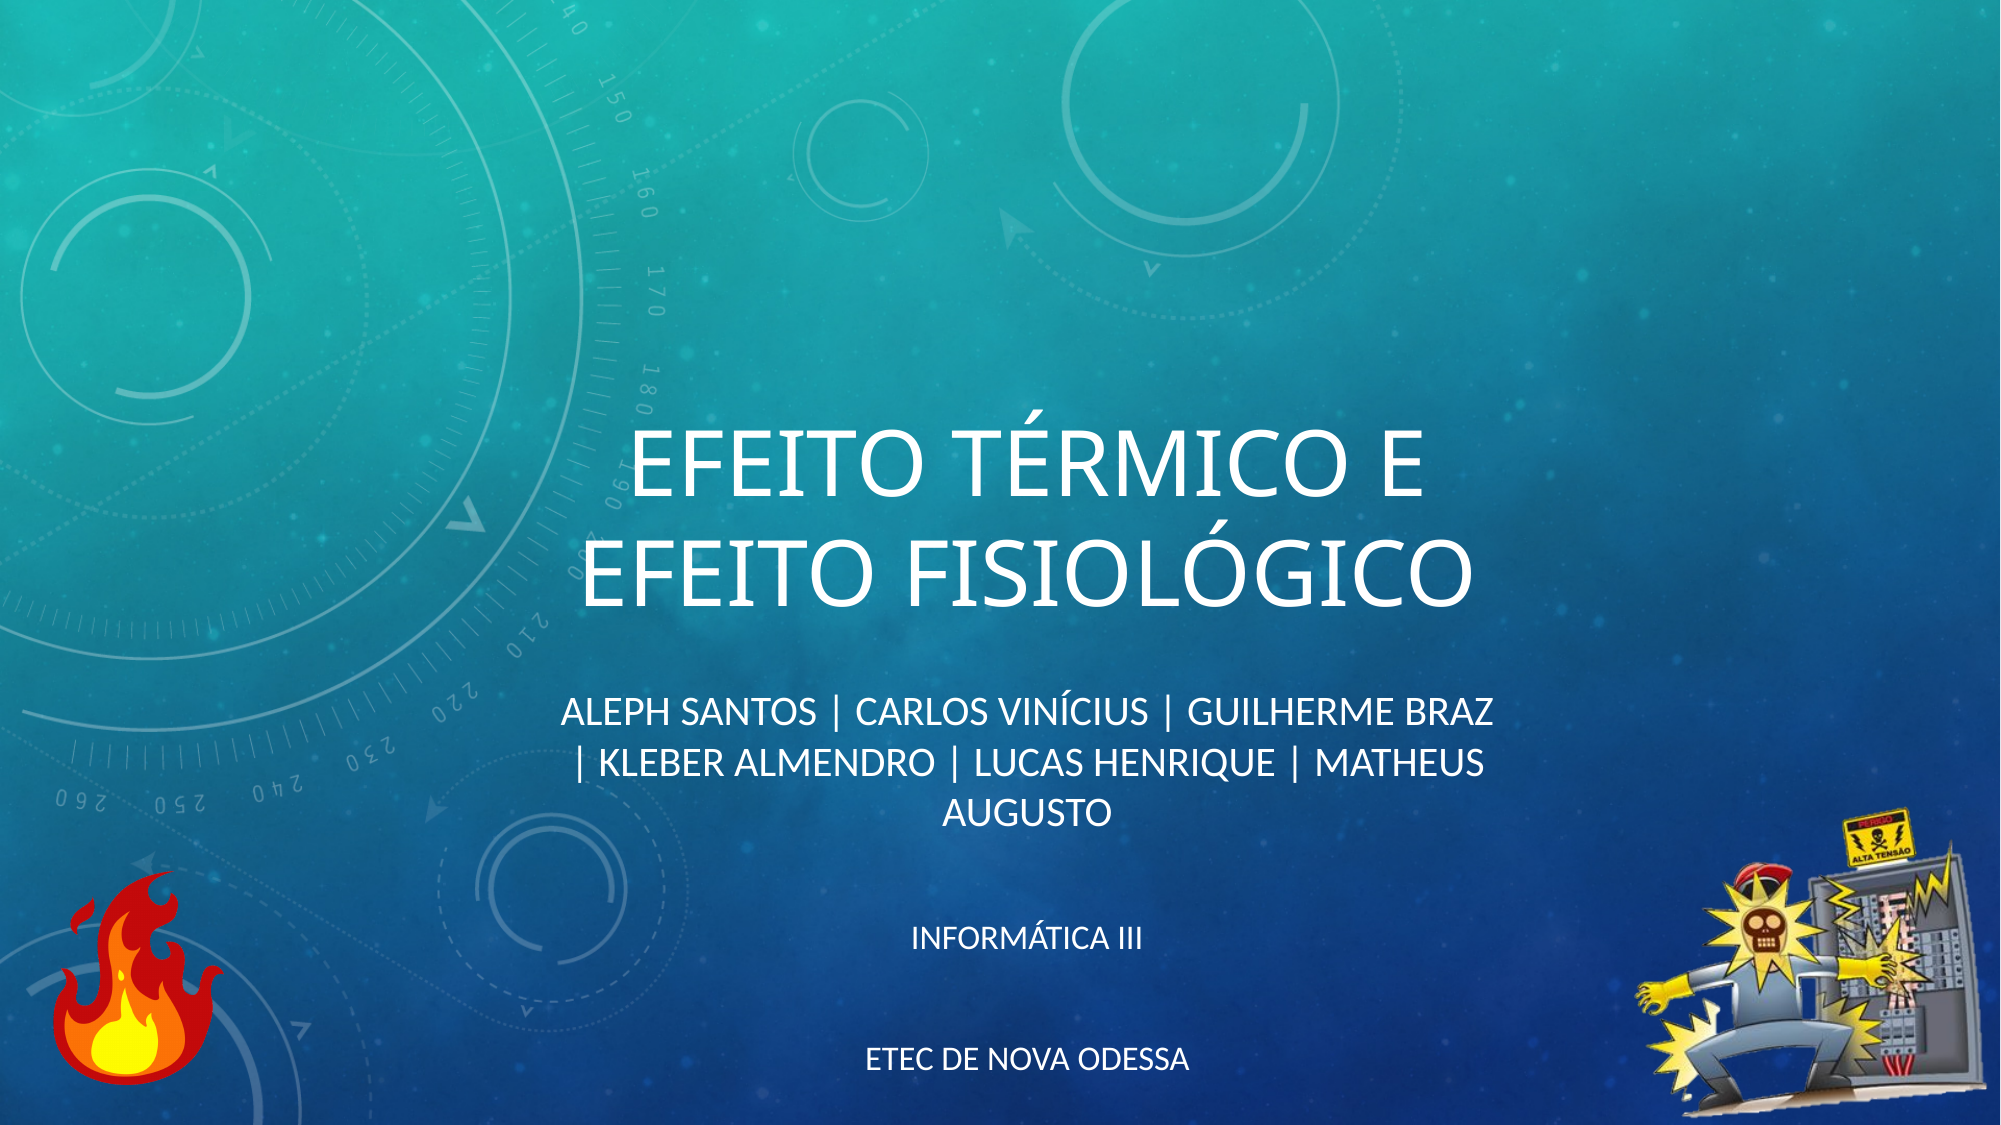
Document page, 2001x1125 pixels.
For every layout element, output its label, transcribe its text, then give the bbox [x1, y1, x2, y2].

picture [0, 0, 2001, 1125]
subtitle Aleph santos | carlos vinícius | Guilherme braz | kleber Almendro | lucas Henrique | Matheus augusto Informática III Etec de nova odessa [532, 676, 1523, 1085]
title Efeito térmico e efeito fisiológico [473, 235, 1582, 633]
